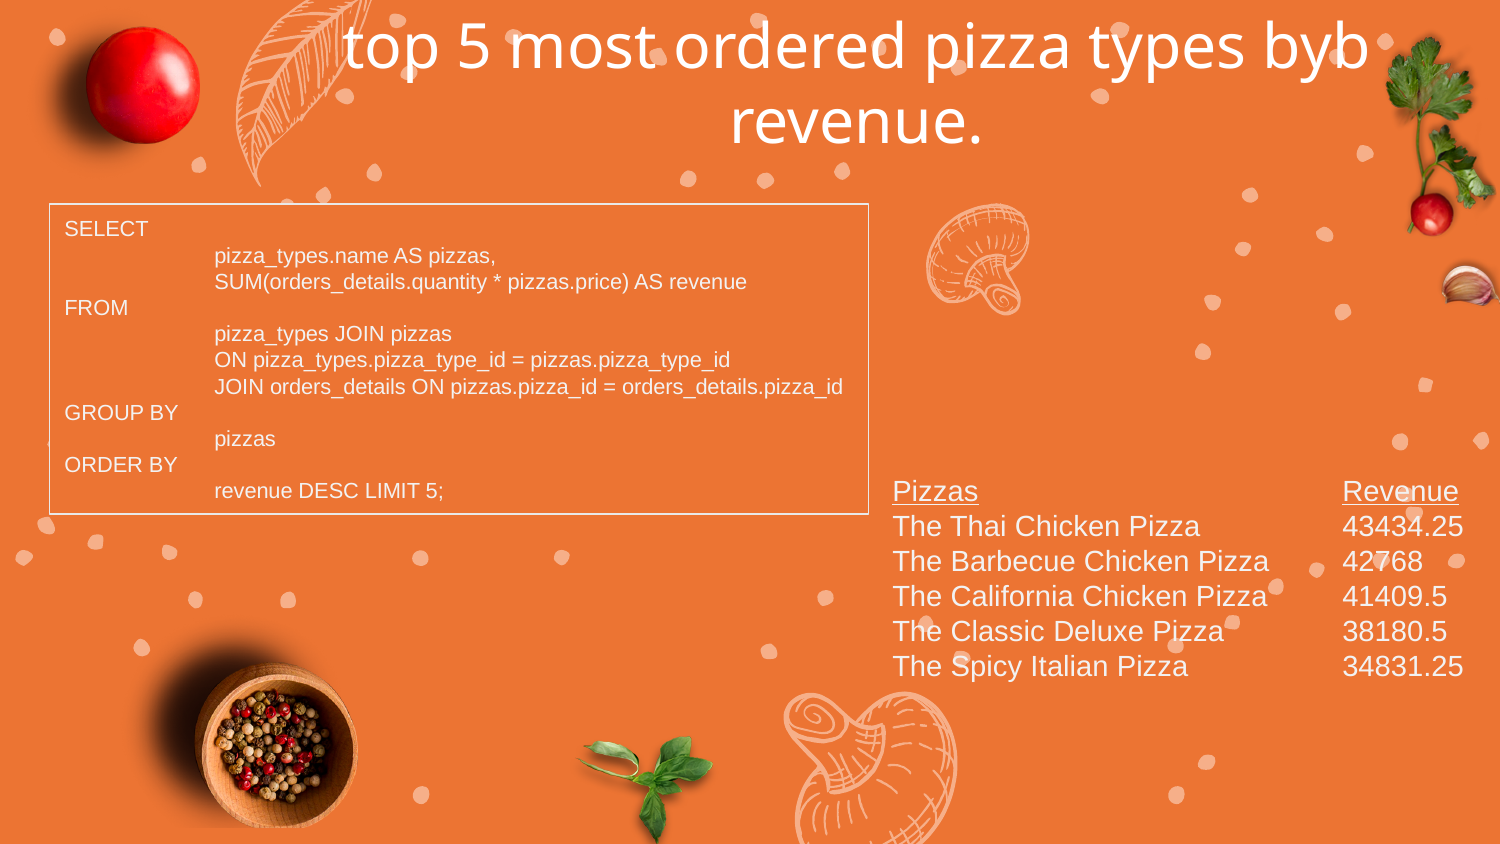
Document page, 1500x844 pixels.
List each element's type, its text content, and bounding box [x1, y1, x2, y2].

picture [119, 612, 359, 828]
picture [575, 736, 713, 844]
text_box Pizzas Revenue The Thai Chicken Pizza 43434.25 The Barbecue Chicken Pizza 42768 The California Chicken Pizza 41409.5 The Classic Deluxe Pizza 38180.5 The Spicy Italian Pizza 34831.25 [877, 465, 1500, 690]
picture [24, 4, 200, 183]
title top 5 most ordered pizza types byb revenue. [223, 57, 1490, 106]
picture [1381, 28, 1500, 310]
text_box SELECT pizza_types.name AS pizzas, SUM(orders_details.quantity * pizzas.price) AS revenue FROM pizza_types JOIN pizzas ON pizza_types.pizza_type_id = pizzas.pizza_type_id JOIN orders_details ON pizzas.pizza_id = orders_details.pizza_id GROUP BY pizzas ORDER BY revenue DESC LIMIT 5; [49, 203, 869, 515]
